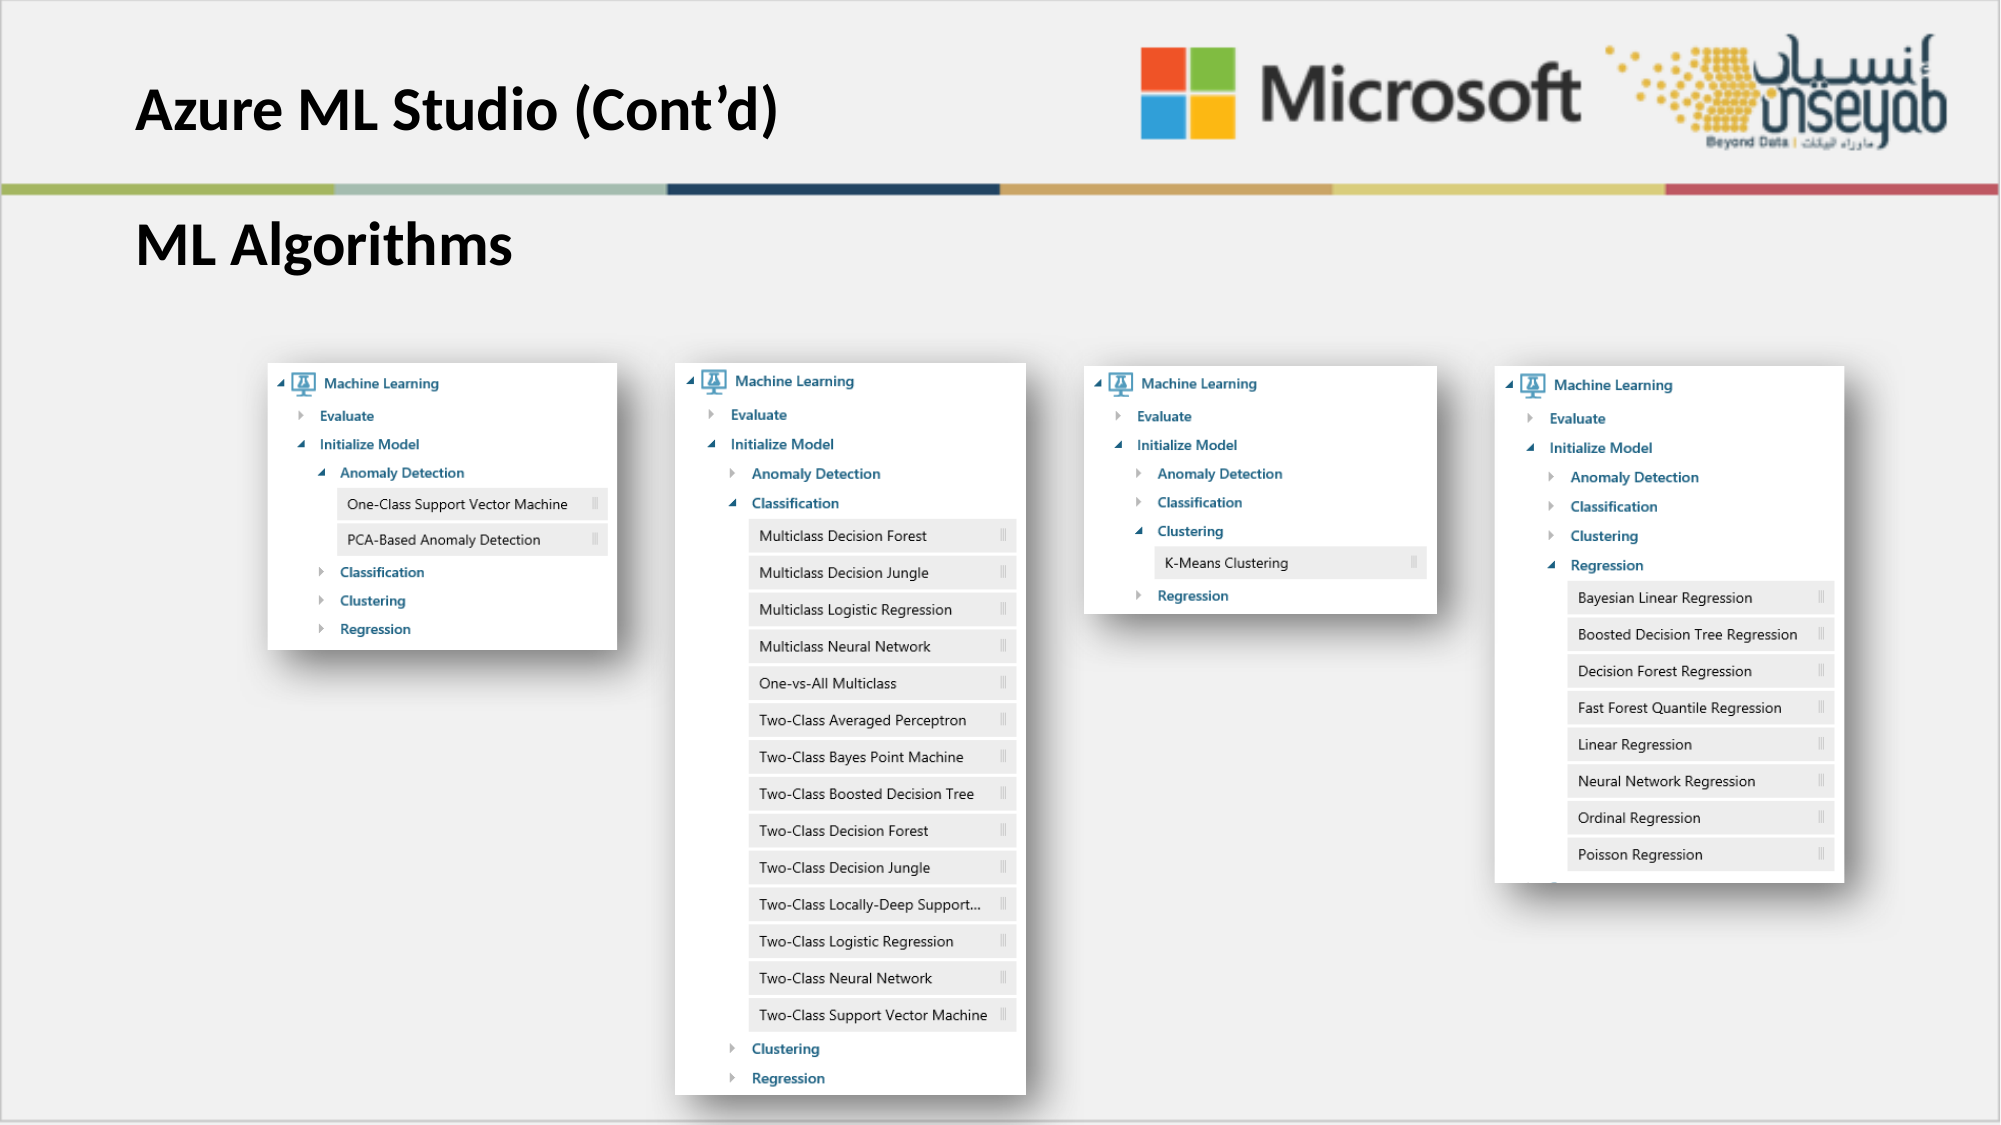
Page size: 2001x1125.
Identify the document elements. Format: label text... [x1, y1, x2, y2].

picture [0, 0, 2001, 1125]
title Azure ML Studio (Cont’d) ML Algorithms [120, 0, 1880, 289]
